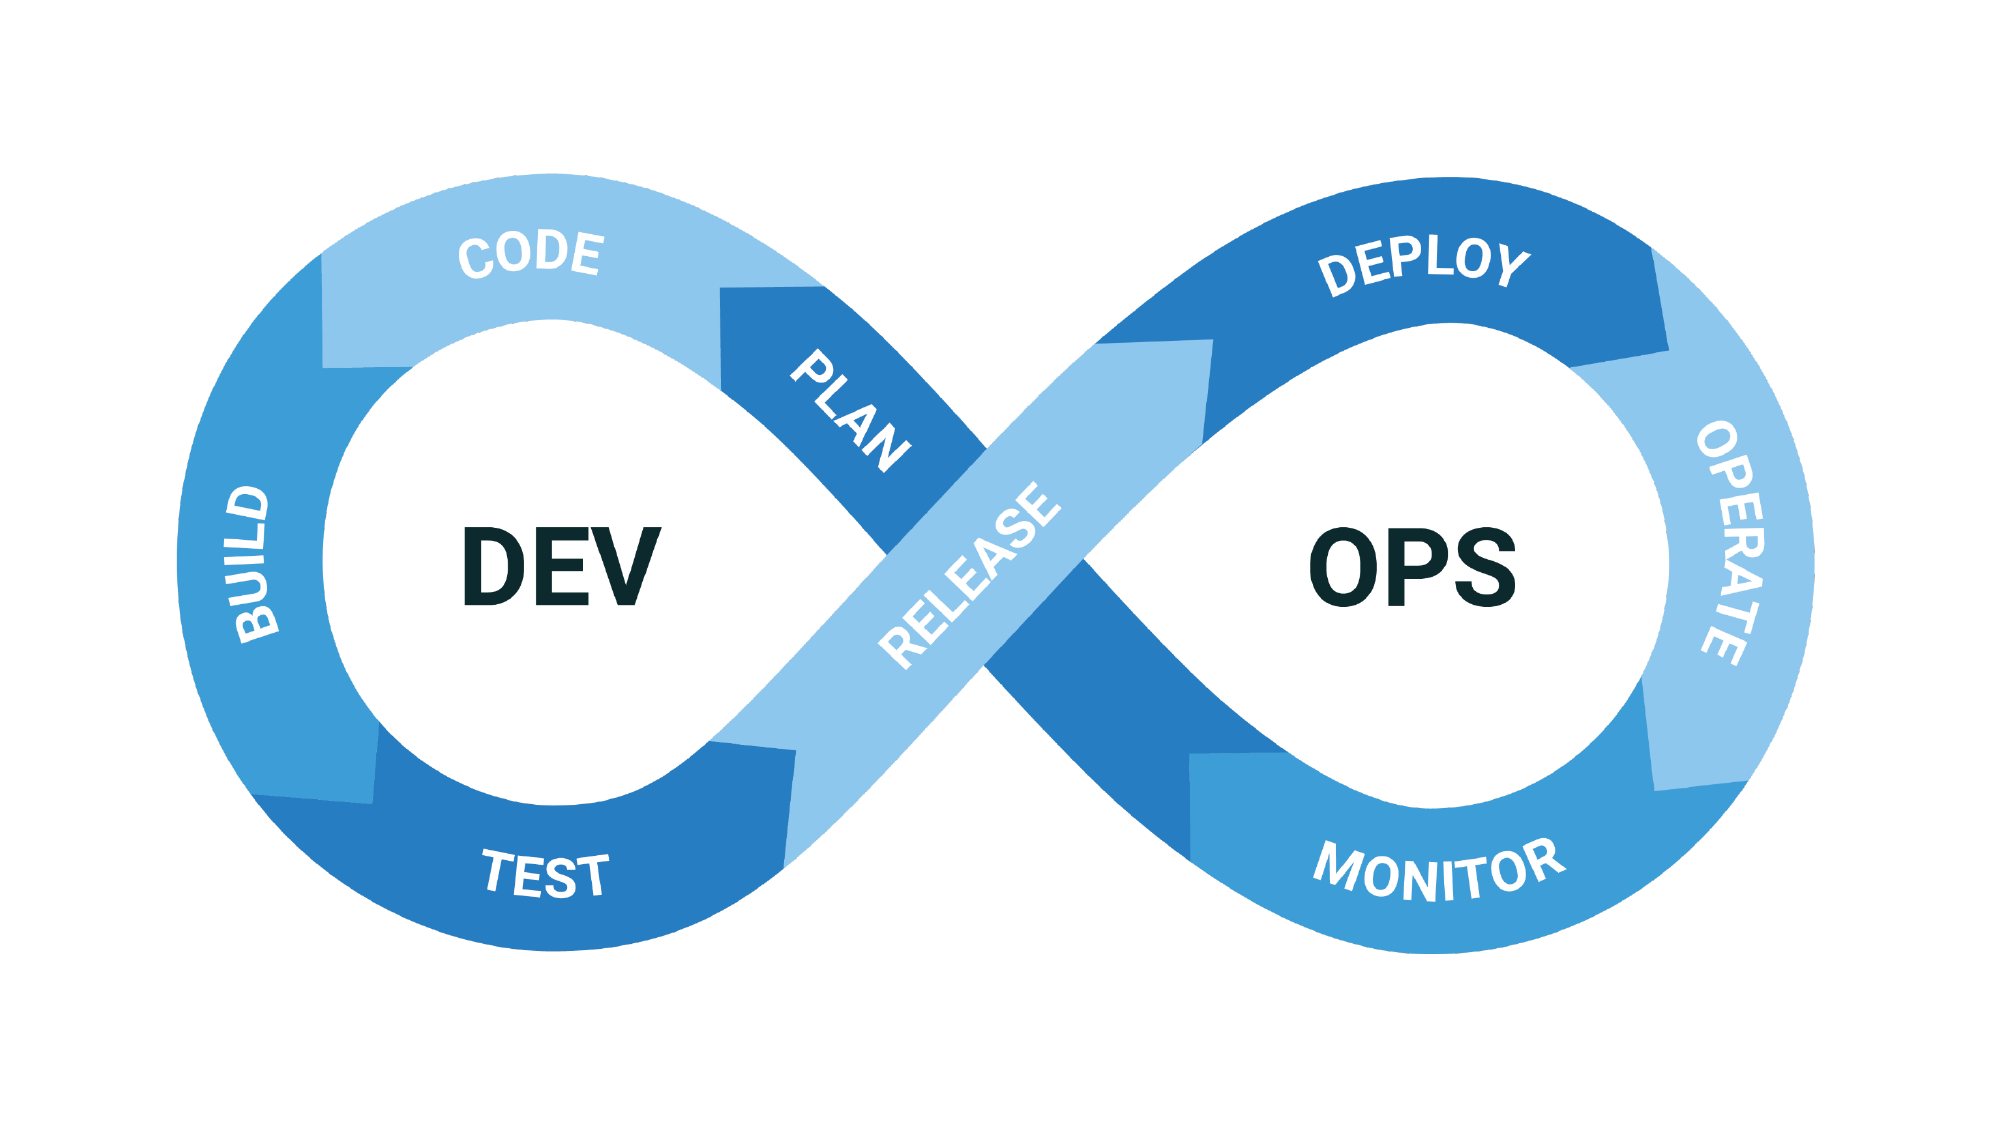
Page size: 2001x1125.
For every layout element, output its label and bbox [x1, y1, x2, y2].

picture [125, 121, 1875, 1003]
